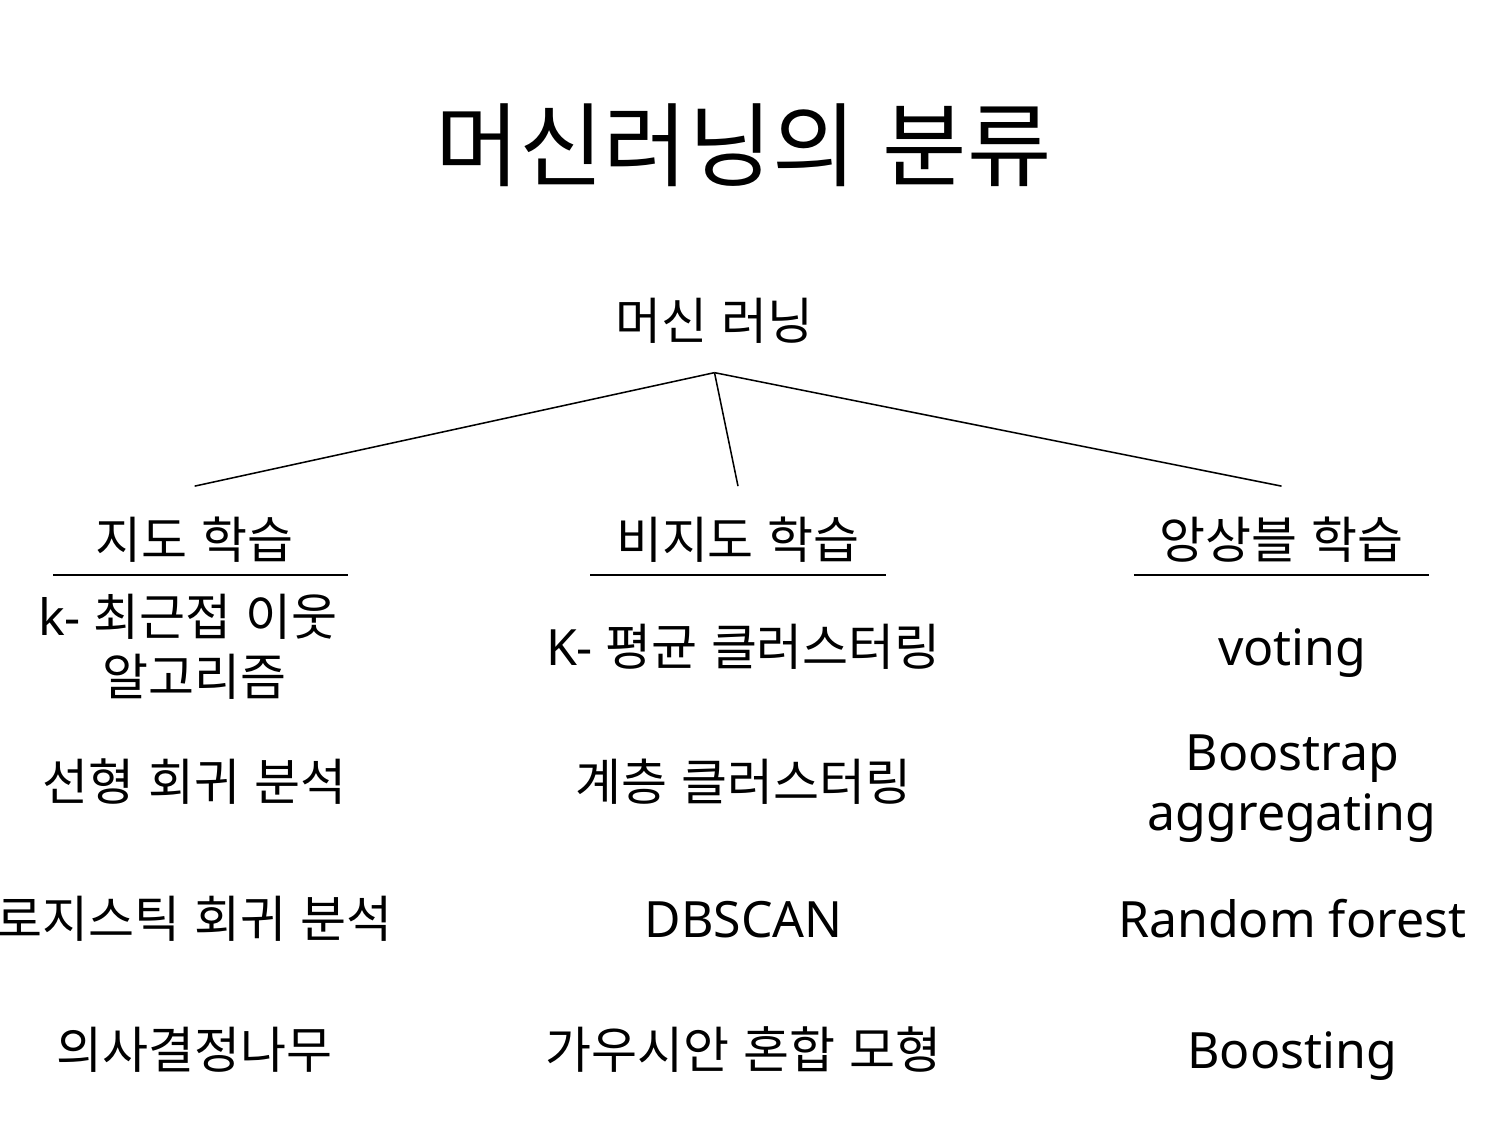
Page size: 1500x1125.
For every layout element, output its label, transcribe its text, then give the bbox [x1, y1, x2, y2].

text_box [714, 372, 1282, 487]
text_box Boosting [1042, 994, 1500, 1103]
text_box k-최근접 이웃 알고리즘 [0, 591, 445, 700]
text_box 비지도 학습 [488, 495, 988, 594]
text_box voting [1042, 591, 1500, 700]
text_box 가우시안 혼합 모형 [493, 994, 994, 1103]
text_box 지도 학습 [0, 484, 445, 591]
text_box 앙상블 학습 [1031, 484, 1500, 594]
text_box 선형 회귀 분석 [0, 726, 445, 835]
text_box DBSCAN [493, 862, 994, 972]
title 머신러닝의 분류 [68, 49, 1419, 237]
text_box 로지스틱 회귀 분석 [0, 862, 445, 972]
text_box K-평균 클러스터링 [493, 591, 994, 700]
text_box 의사결정나무 [0, 994, 445, 1103]
text_box 계층 클러스터링 [493, 726, 994, 835]
text_box Boostrap aggregating [1042, 726, 1500, 835]
text_box 머신 러닝 [464, 265, 965, 371]
text_box Random forest [1042, 862, 1500, 972]
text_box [194, 372, 713, 487]
